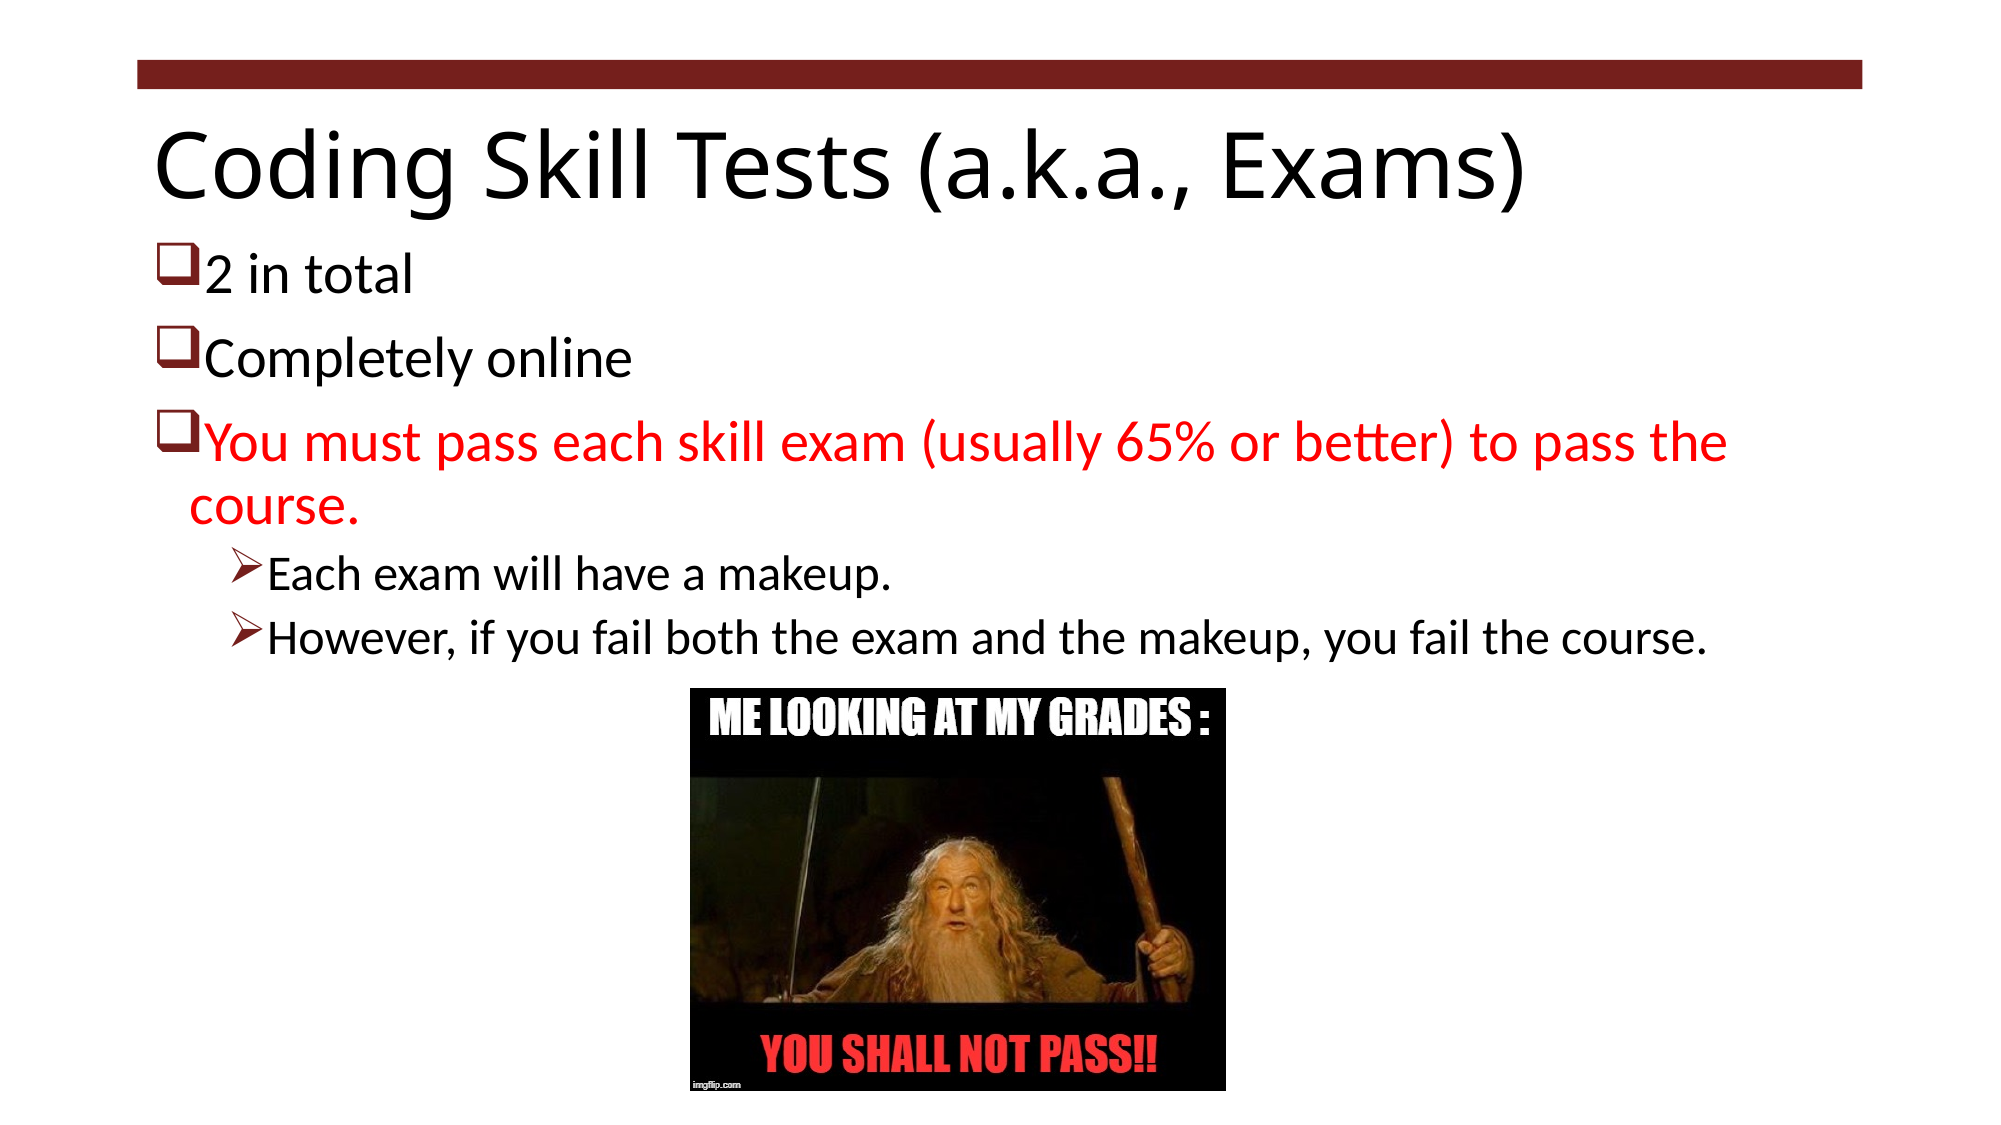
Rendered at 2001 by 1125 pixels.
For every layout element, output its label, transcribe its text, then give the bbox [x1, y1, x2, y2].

title Coding Skill Tests (a.k.a., Exams) [137, 59, 1863, 235]
list 2 in total Completely online You must pass each skill exam (usually 65% or better) to pass the course. Each exam will have a makeup. However, if you fail both the exam and the makeup, you fail the course. [137, 235, 1863, 1039]
picture [689, 688, 1226, 1091]
